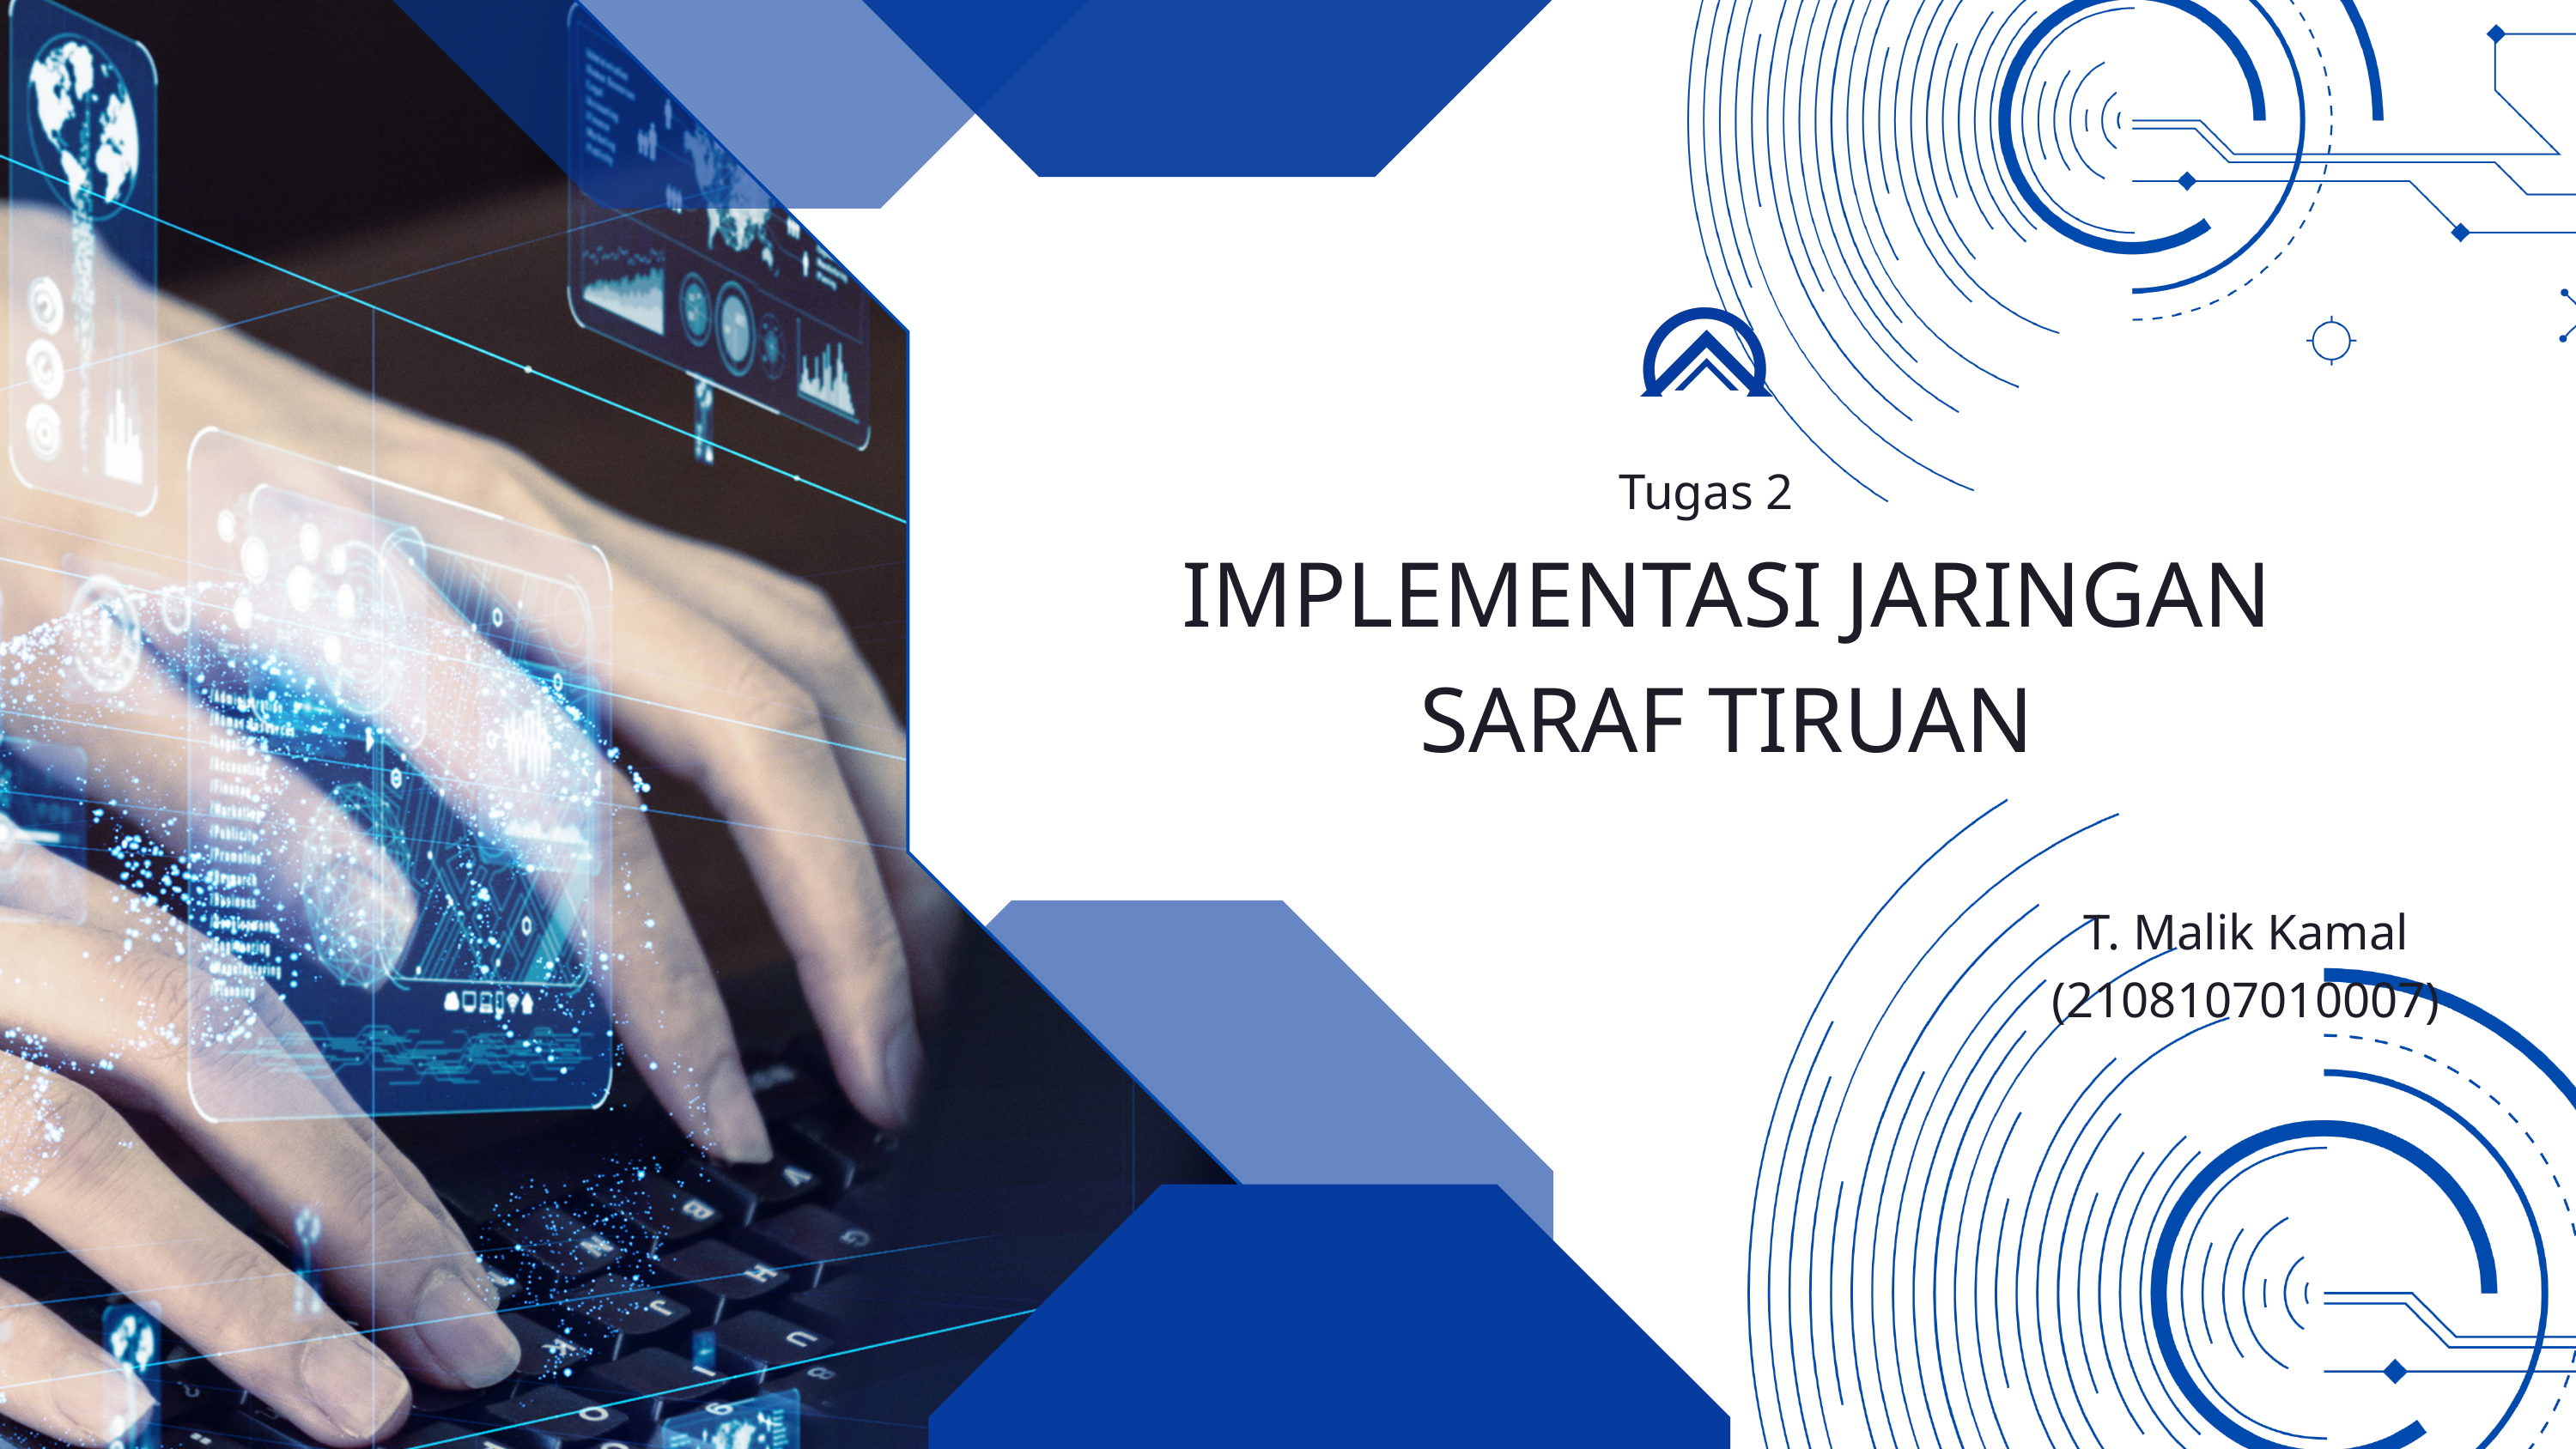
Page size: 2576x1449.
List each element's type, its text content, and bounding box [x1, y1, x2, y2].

text_box Tugas 2 [1500, 451, 1913, 519]
text_box [1746, 798, 2576, 1449]
text_box T. Malik Kamal (2108107010007) [1925, 892, 2567, 1028]
text_box [1686, 0, 2576, 502]
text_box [0, 0, 1289, 1449]
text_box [819, 0, 1595, 178]
text_box [1640, 307, 1773, 397]
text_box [381, 0, 1100, 209]
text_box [1291, 900, 1554, 1183]
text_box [928, 1184, 1731, 1449]
text_box IMPLEMENTASI JARINGAN SARAF TIRUAN [1291, 519, 2354, 770]
